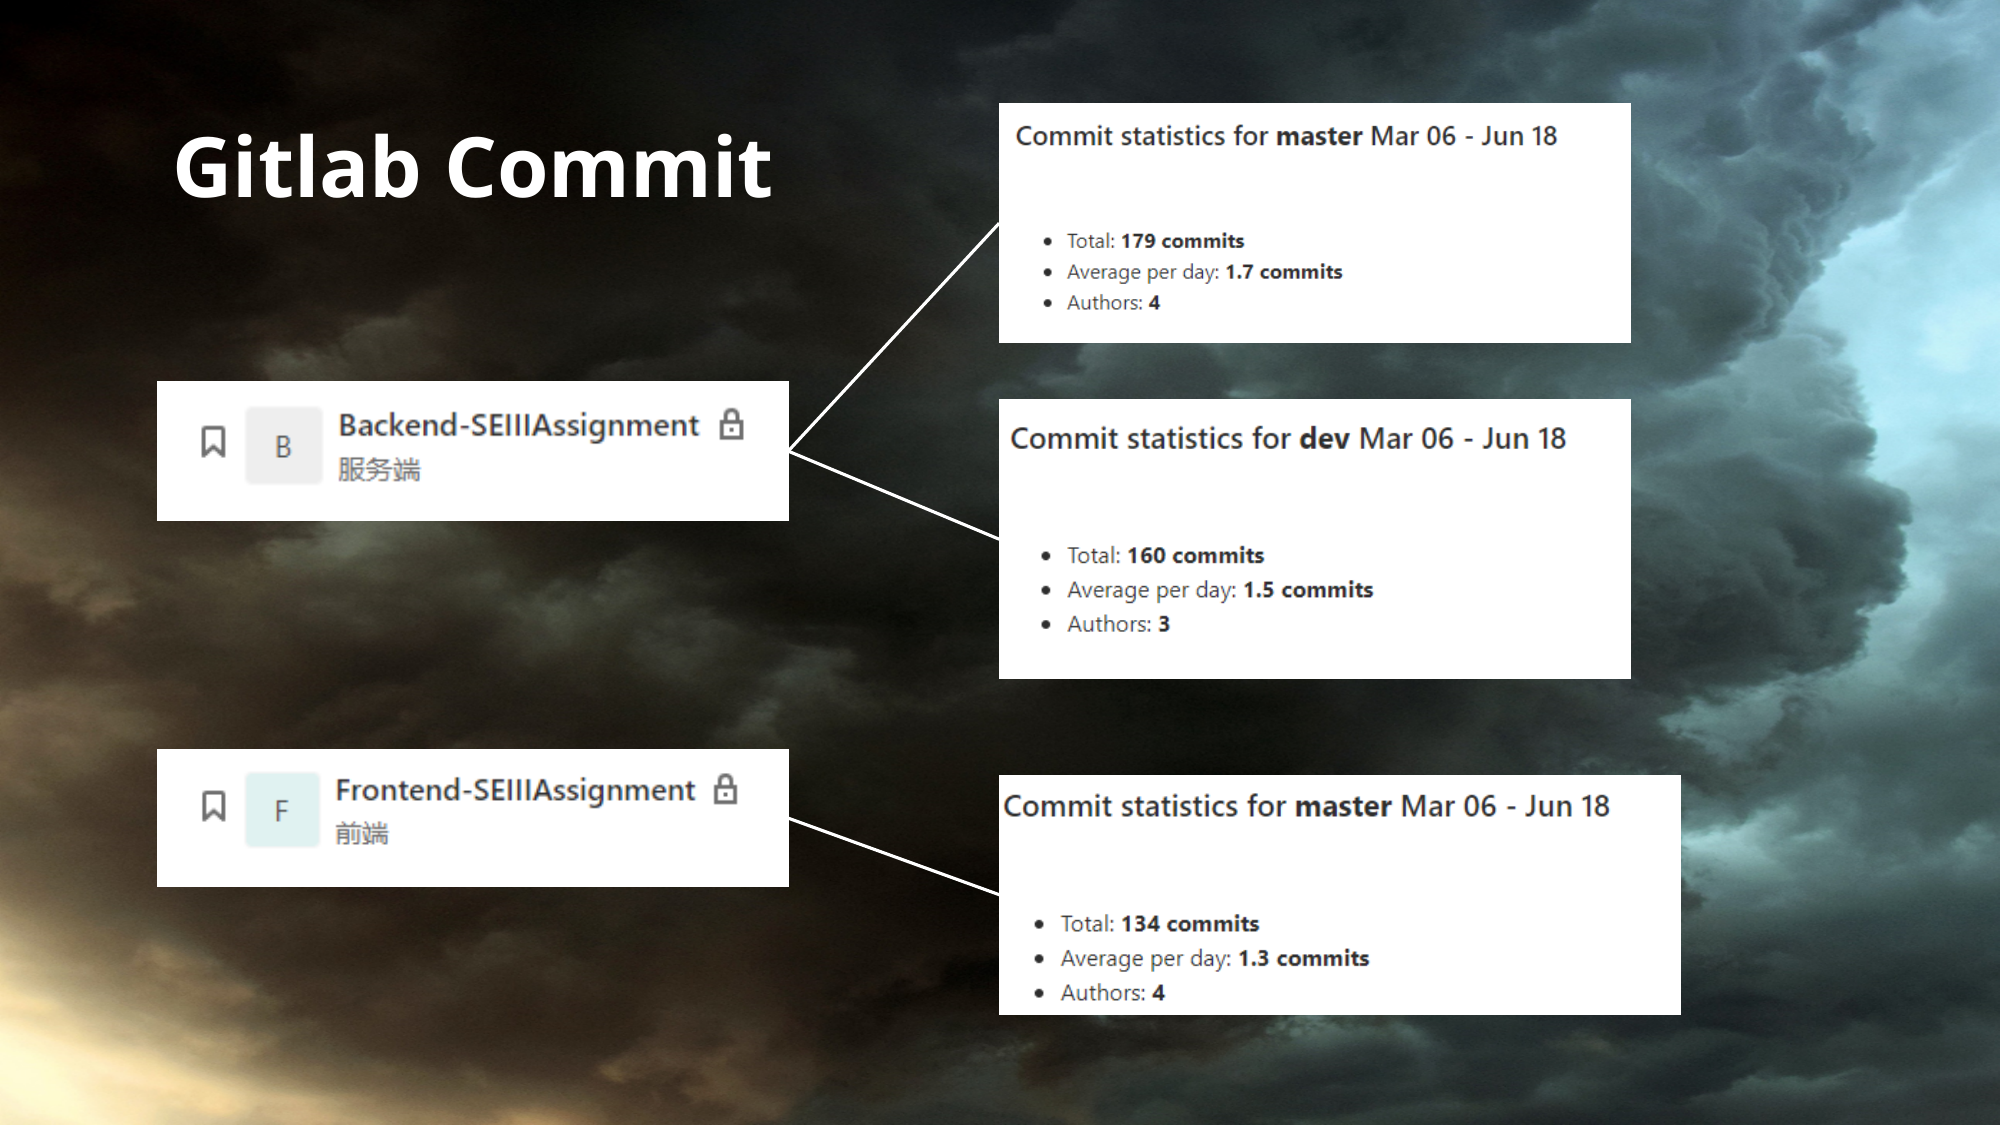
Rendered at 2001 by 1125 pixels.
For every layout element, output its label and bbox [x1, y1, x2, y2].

picture [0, 0, 2000, 1125]
text_box [788, 451, 1000, 540]
text_box [788, 223, 1000, 451]
text_box [788, 818, 1000, 895]
